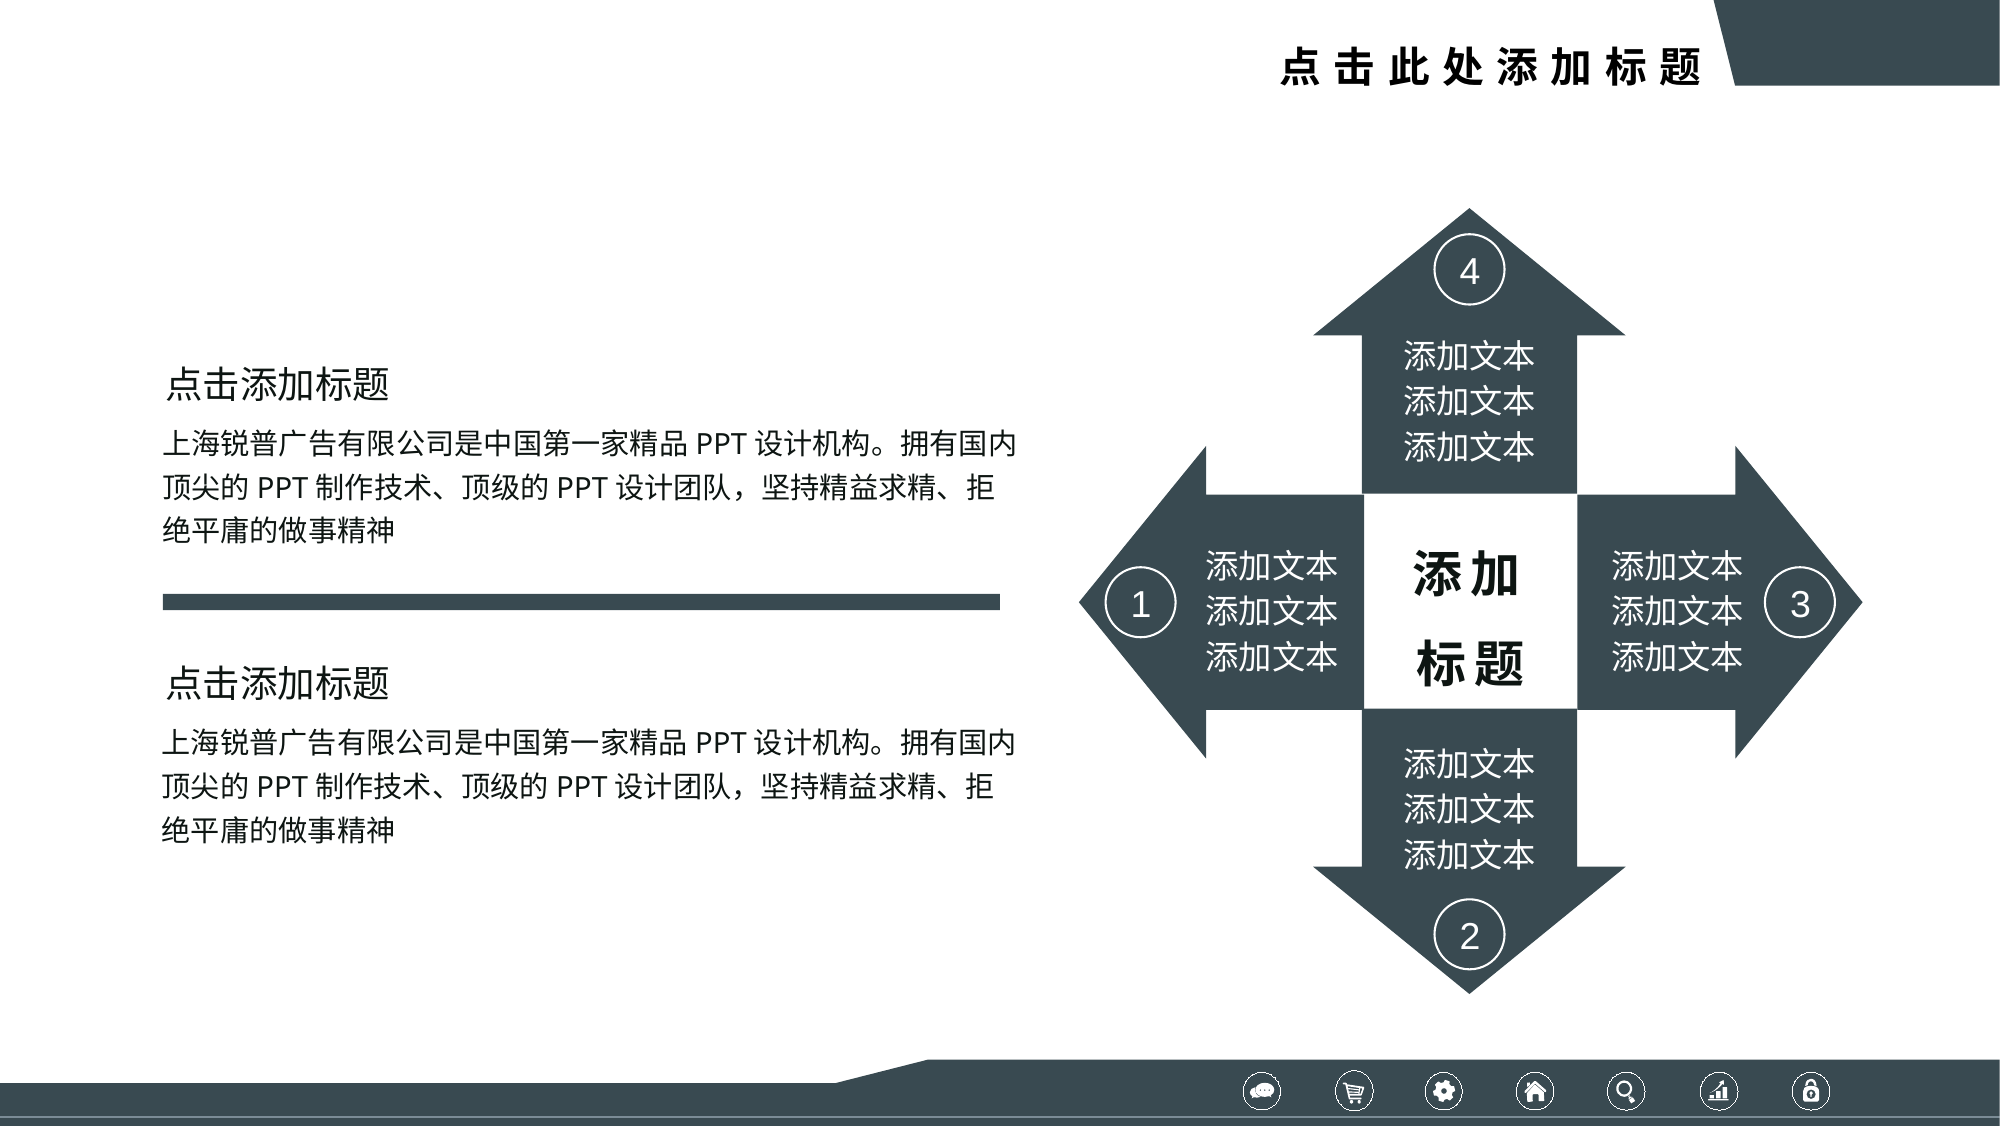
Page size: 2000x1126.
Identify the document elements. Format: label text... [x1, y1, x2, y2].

text_box 点击此处添加标题 [1264, 33, 1796, 98]
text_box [1078, 208, 1863, 994]
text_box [146, 641, 1039, 857]
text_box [147, 342, 1040, 557]
text_box [162, 593, 1001, 611]
